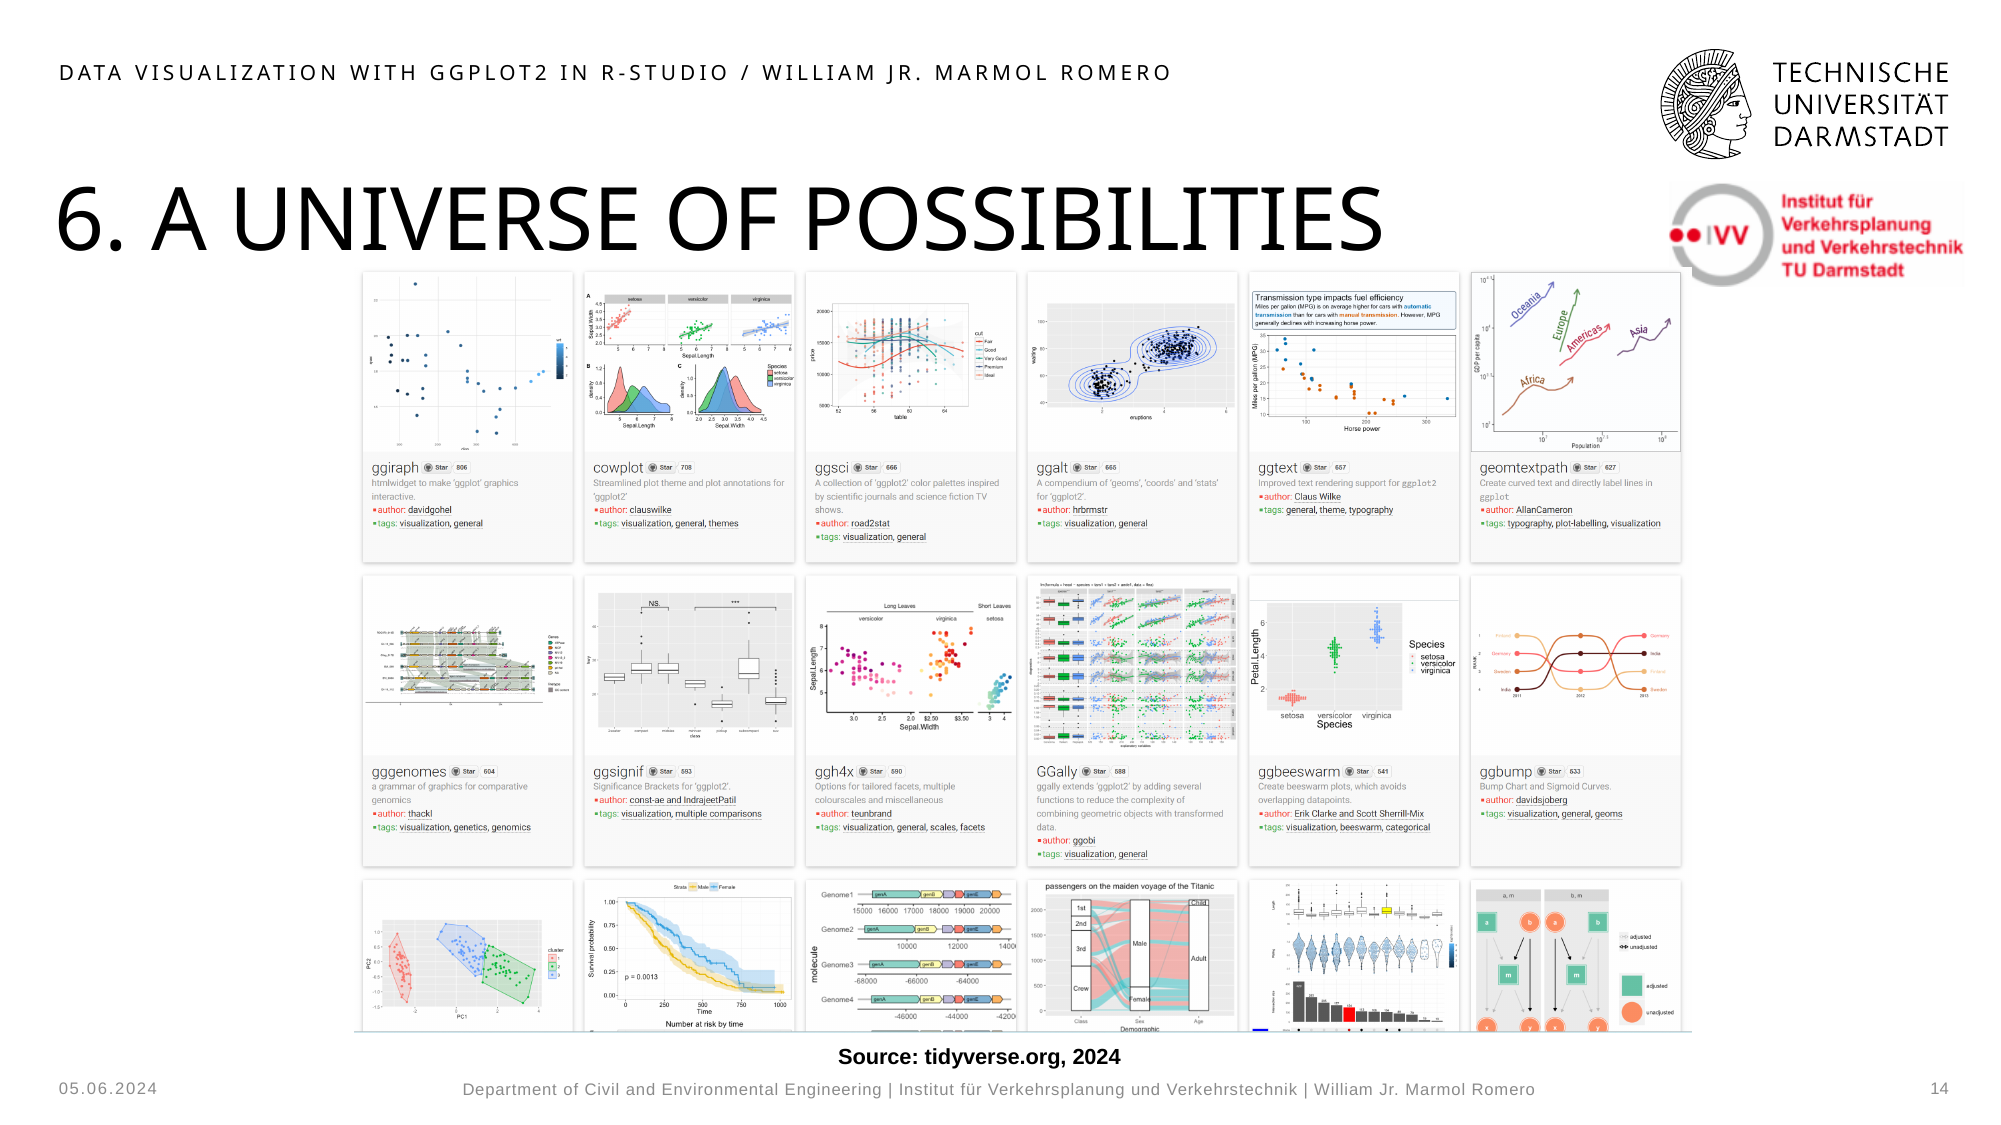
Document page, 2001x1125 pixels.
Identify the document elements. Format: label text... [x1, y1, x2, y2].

title 6. A universe of possibilities [55, 147, 1646, 268]
footer Data visualization with ggplot2 in R-Studio / William Jr. Marmol romero [59, 59, 1532, 91]
text_box Source: tidyverse.org, 2024 [823, 1034, 1296, 1076]
slide_number 14 [1708, 1075, 1949, 1106]
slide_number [59, 1075, 296, 1106]
picture [354, 172, 1976, 1033]
